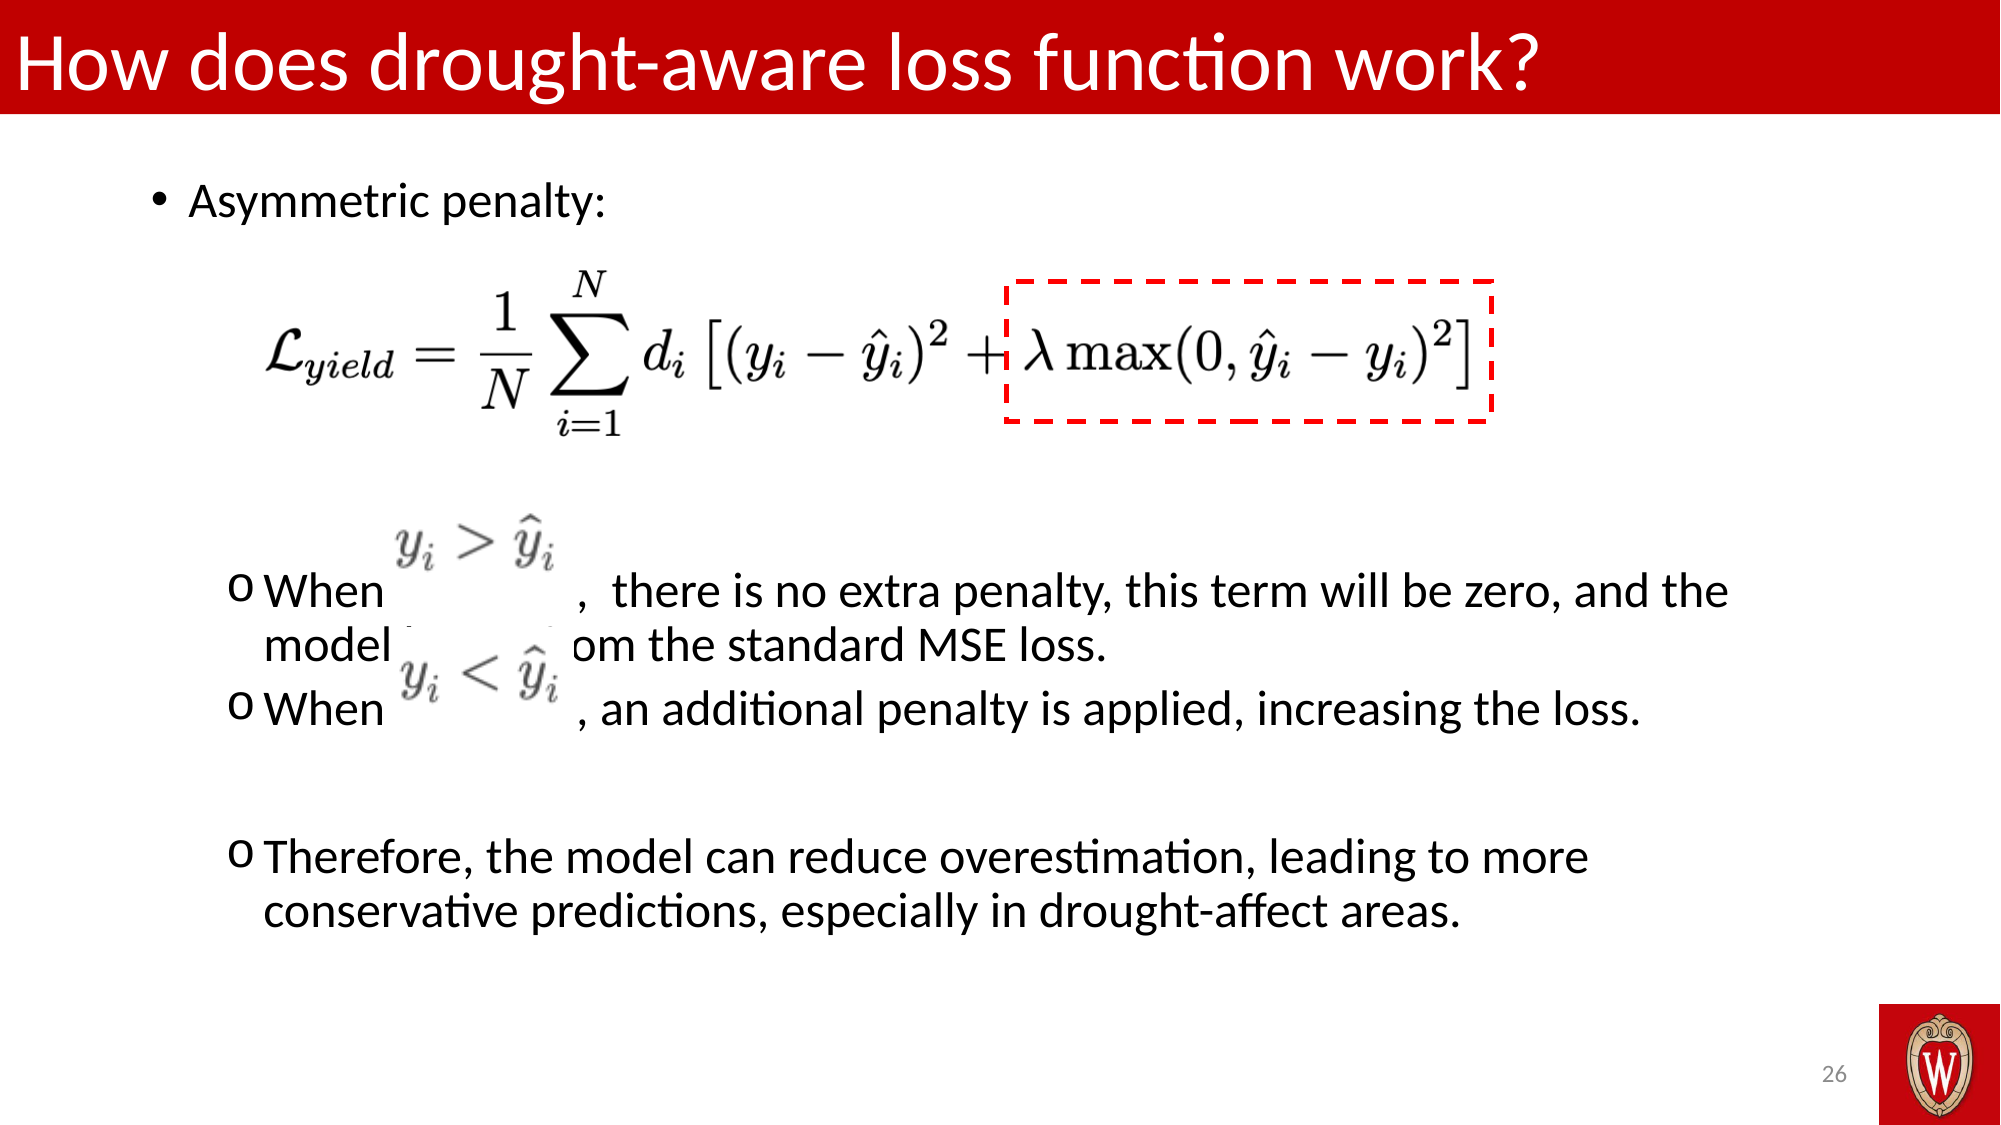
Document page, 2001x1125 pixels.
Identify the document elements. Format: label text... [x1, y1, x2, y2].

picture [250, 251, 1492, 452]
slide_number 26 [1412, 1042, 1863, 1103]
picture [1879, 1004, 2000, 1125]
picture [390, 627, 574, 721]
picture [392, 508, 562, 585]
text_box How does drought-aware loss function work? [0, 0, 2000, 115]
list Asymmetric penalty: When , there is no extra penalty, this term will be zero, and the model learns from the standard MSE loss. When , an additional penalty is applied, increasing the loss. Therefore, the model can reduce overestimation, leading to more conservative predictions, especially in drought-affect areas. [135, 166, 1860, 1088]
